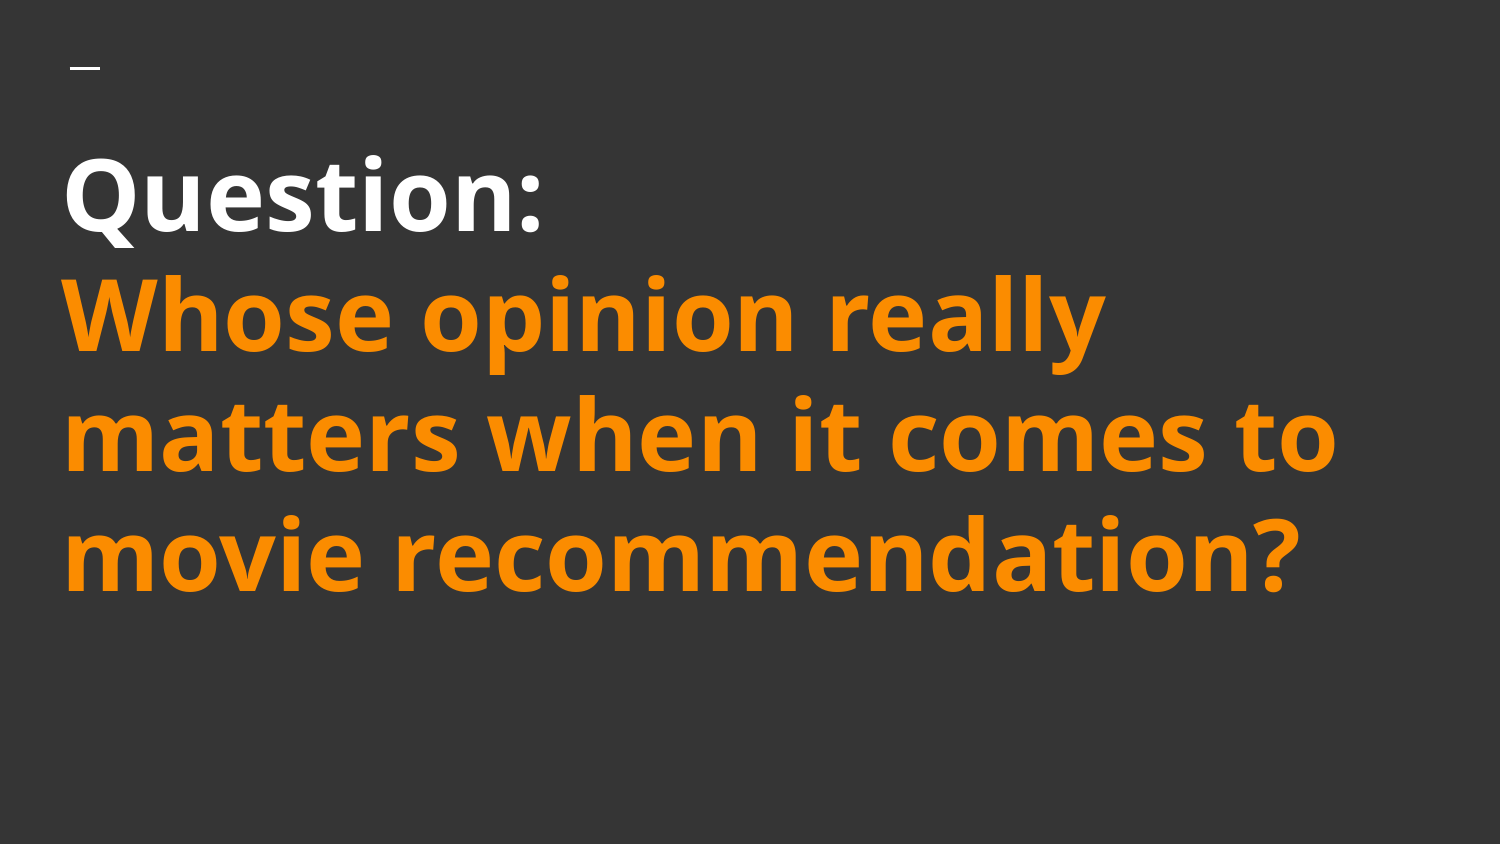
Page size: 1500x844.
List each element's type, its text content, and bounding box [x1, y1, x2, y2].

title Question: Whose opinion really matters when it comes to movie recommendation? [46, 116, 1463, 746]
